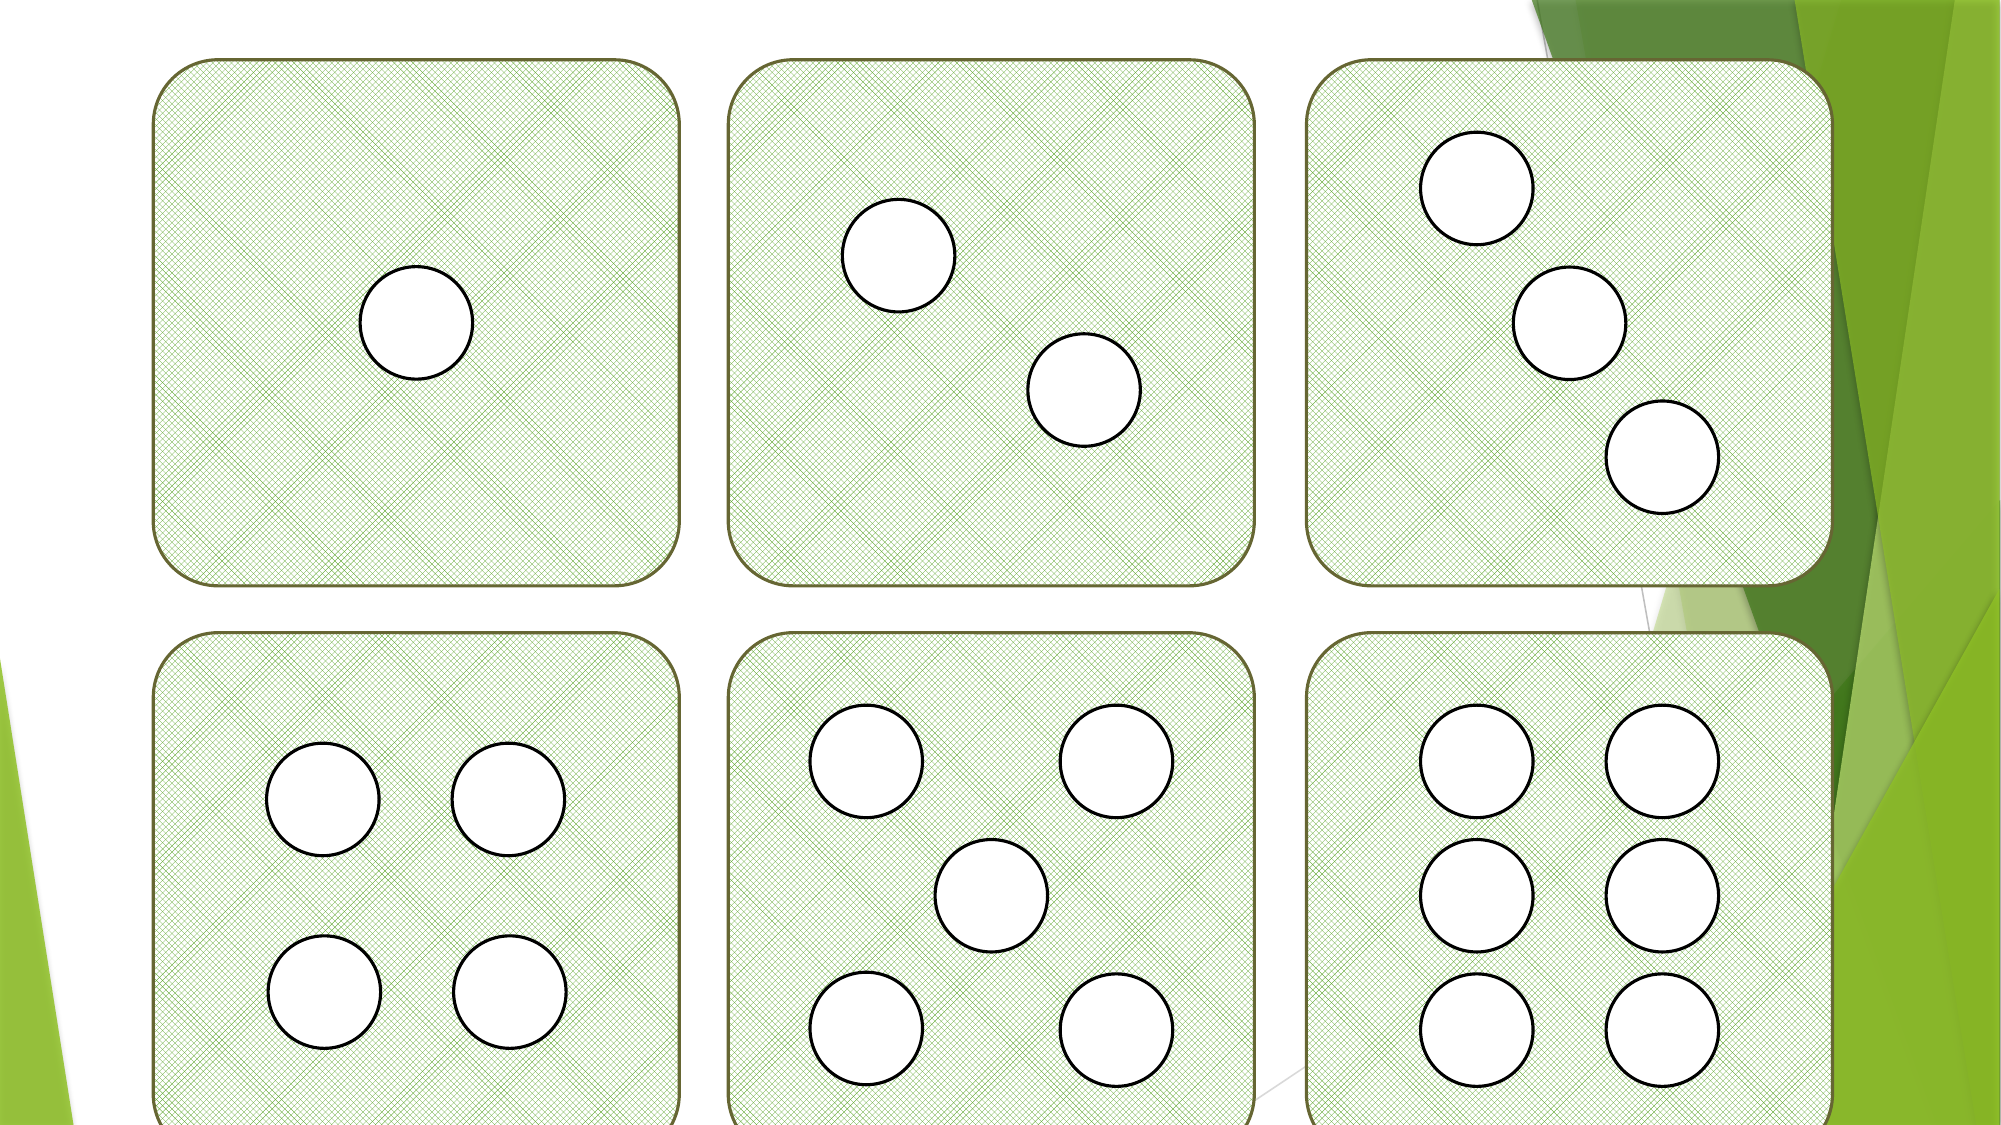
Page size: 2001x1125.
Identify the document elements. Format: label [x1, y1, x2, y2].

text_box [726, 631, 1256, 1125]
text_box [265, 742, 567, 1049]
text_box [809, 704, 1174, 1087]
text_box [726, 58, 1256, 588]
text_box [1419, 131, 1719, 514]
text_box [151, 58, 681, 588]
text_box [1304, 631, 1835, 1125]
text_box [151, 631, 681, 1125]
text_box [1304, 58, 1835, 588]
text_box [1419, 704, 1719, 1087]
text_box [358, 265, 475, 381]
text_box [841, 198, 1141, 447]
